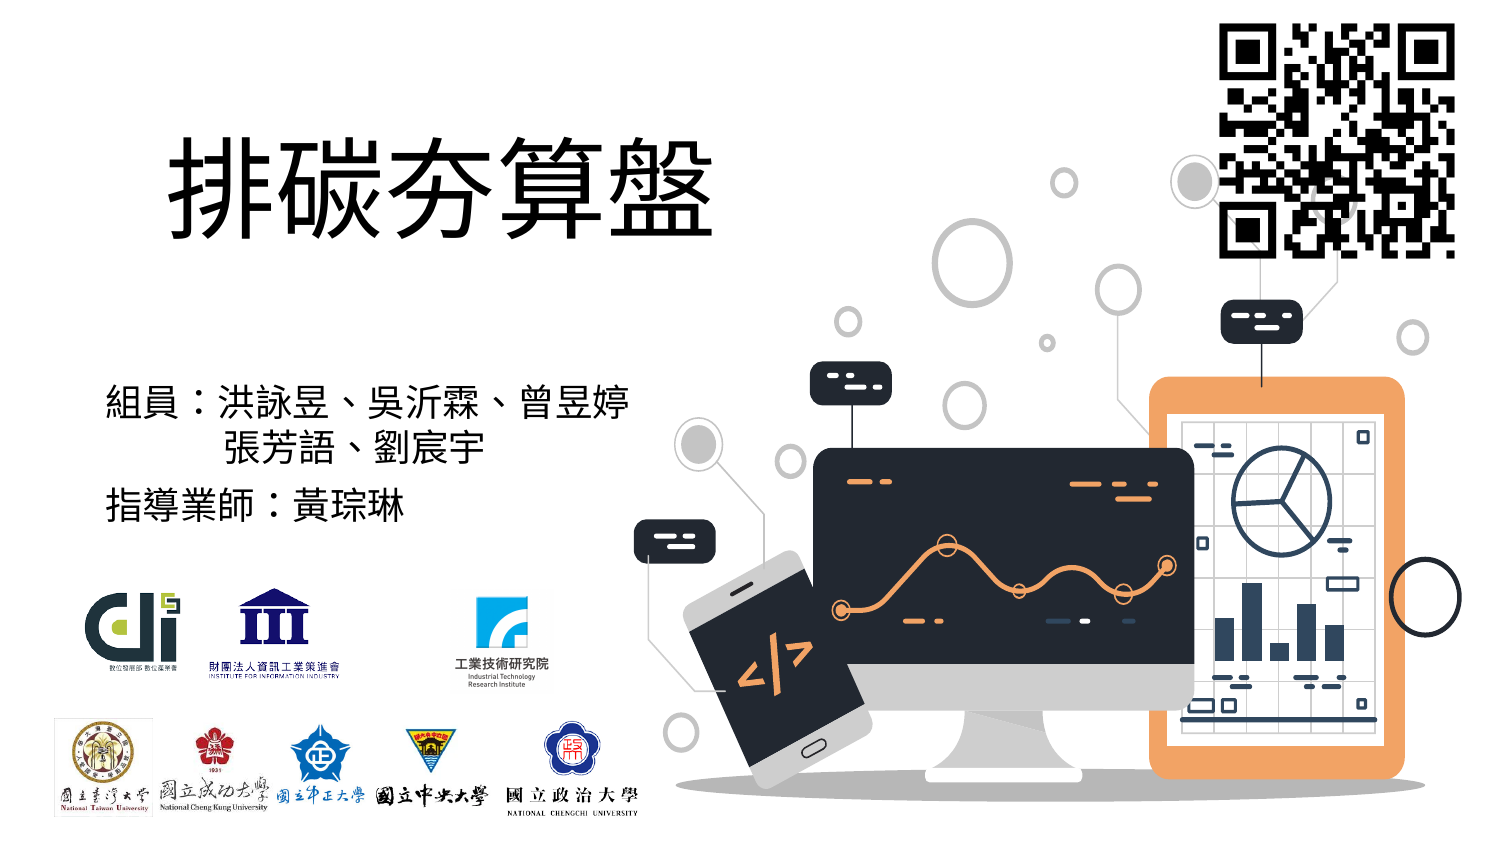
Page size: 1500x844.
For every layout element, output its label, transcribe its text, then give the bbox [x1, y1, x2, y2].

picture [71, 567, 195, 691]
text_box 排碳夯算盤 [149, 105, 743, 363]
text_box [633, 154, 1462, 802]
picture [1186, 0, 1487, 291]
text_box 組員：洪詠昱、吳沂霖、曾昱婷 張芳語、劉宸宇 [90, 363, 628, 451]
text_box 指導業師：黃琮琳 [15, 474, 420, 535]
picture [54, 559, 679, 844]
